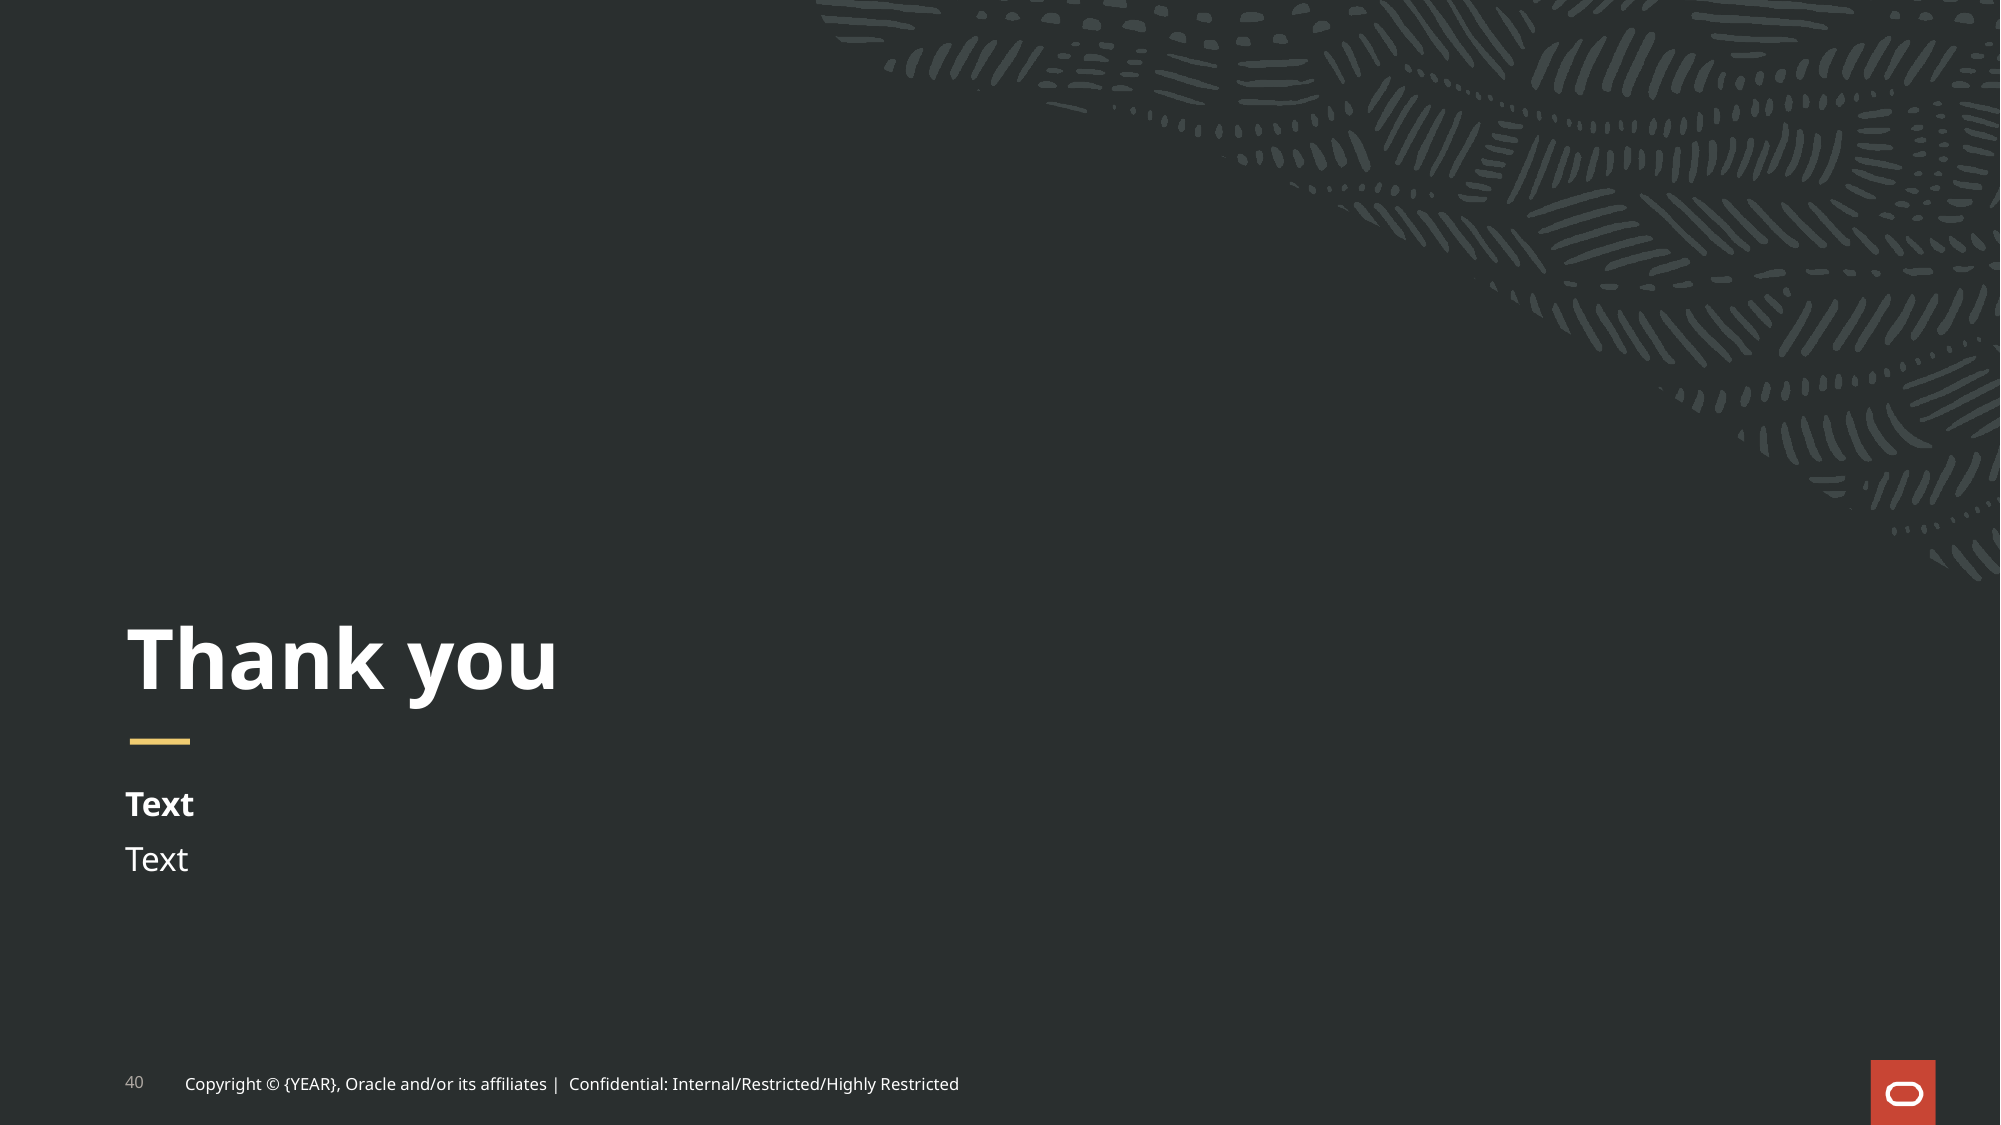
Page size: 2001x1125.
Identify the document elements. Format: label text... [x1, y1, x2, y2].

list Text [125, 783, 950, 827]
list Text [125, 838, 950, 986]
footer Copyright © {YEAR}, Oracle and/or its affiliates | Confidential: Internal/Restricted/Highly Restricted [185, 1053, 1128, 1114]
title Thank you [126, 571, 952, 707]
picture [725, 0, 2000, 850]
slide_number 40 [125, 1053, 185, 1114]
